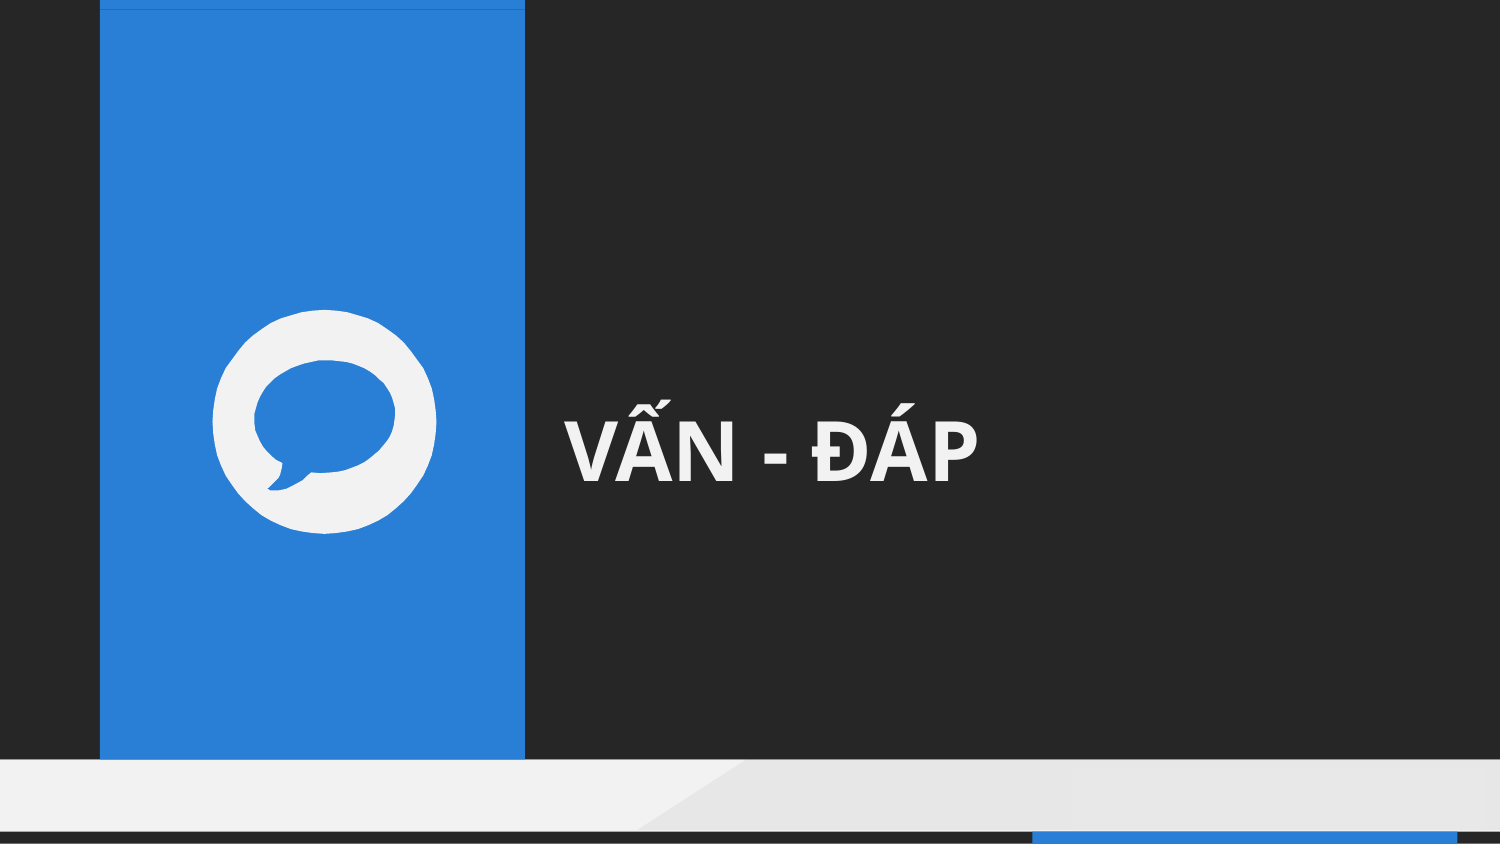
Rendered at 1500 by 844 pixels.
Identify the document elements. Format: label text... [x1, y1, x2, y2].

text_box [212, 309, 437, 534]
title VẤN - ĐÁP [549, 402, 1500, 485]
text_box [1071, 766, 1487, 832]
